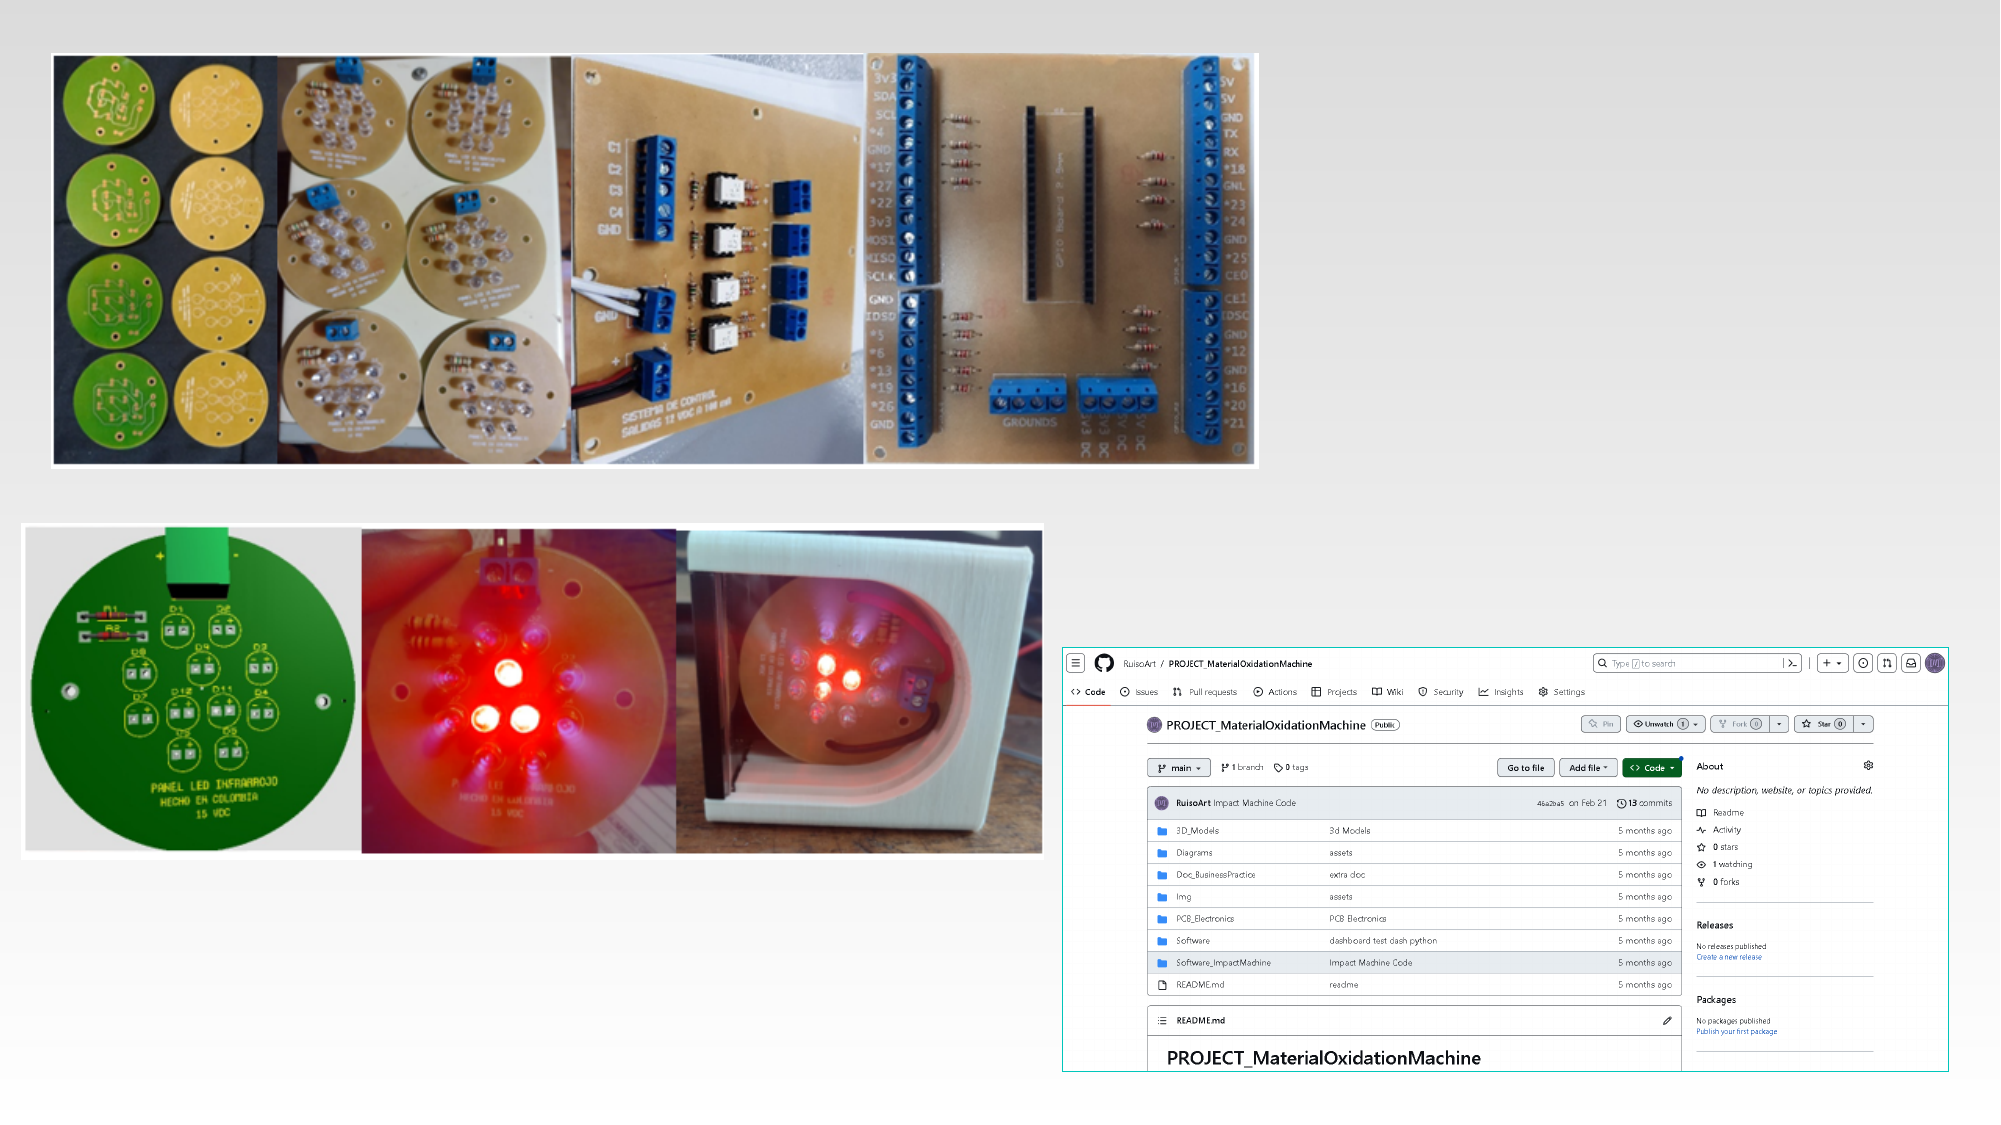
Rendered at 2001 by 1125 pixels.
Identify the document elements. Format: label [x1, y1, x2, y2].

picture [20, 523, 1044, 860]
picture [1062, 647, 1949, 1072]
picture [50, 53, 1260, 470]
